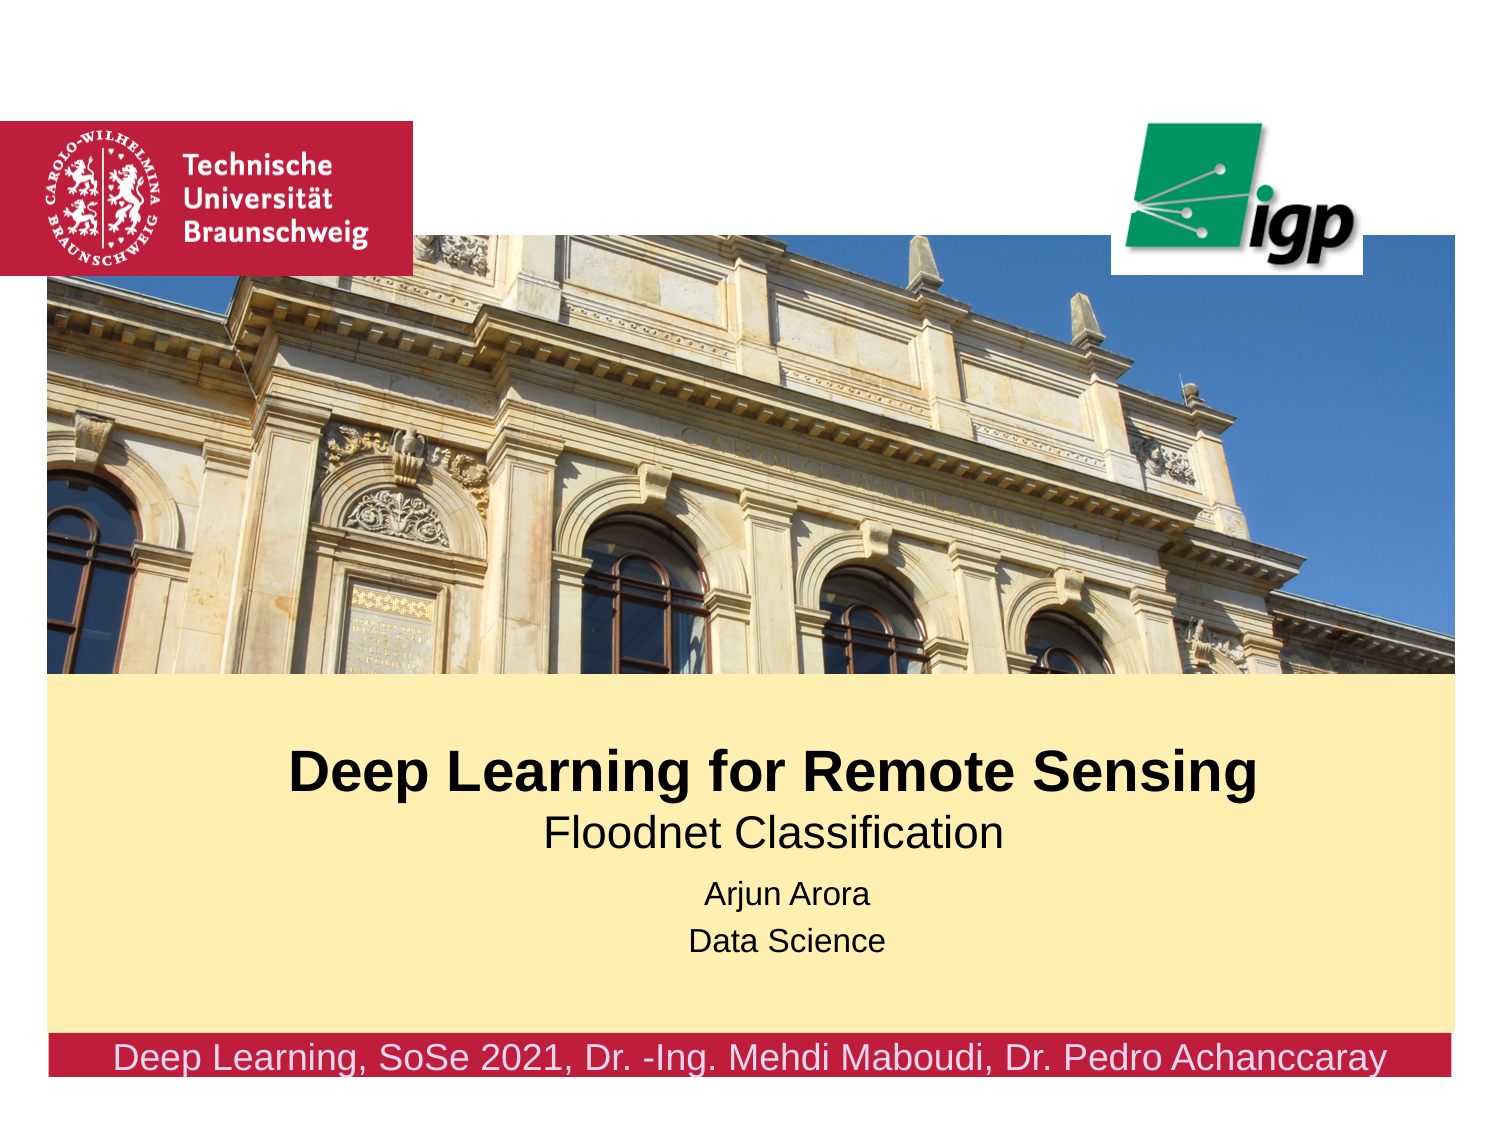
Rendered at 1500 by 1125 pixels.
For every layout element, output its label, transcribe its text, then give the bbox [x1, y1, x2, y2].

picture [0, 110, 1455, 674]
text_box Arjun Arora Data Science [602, 872, 973, 959]
title Deep Learning for Remote Sensing Floodnet Classification [135, 680, 1412, 859]
